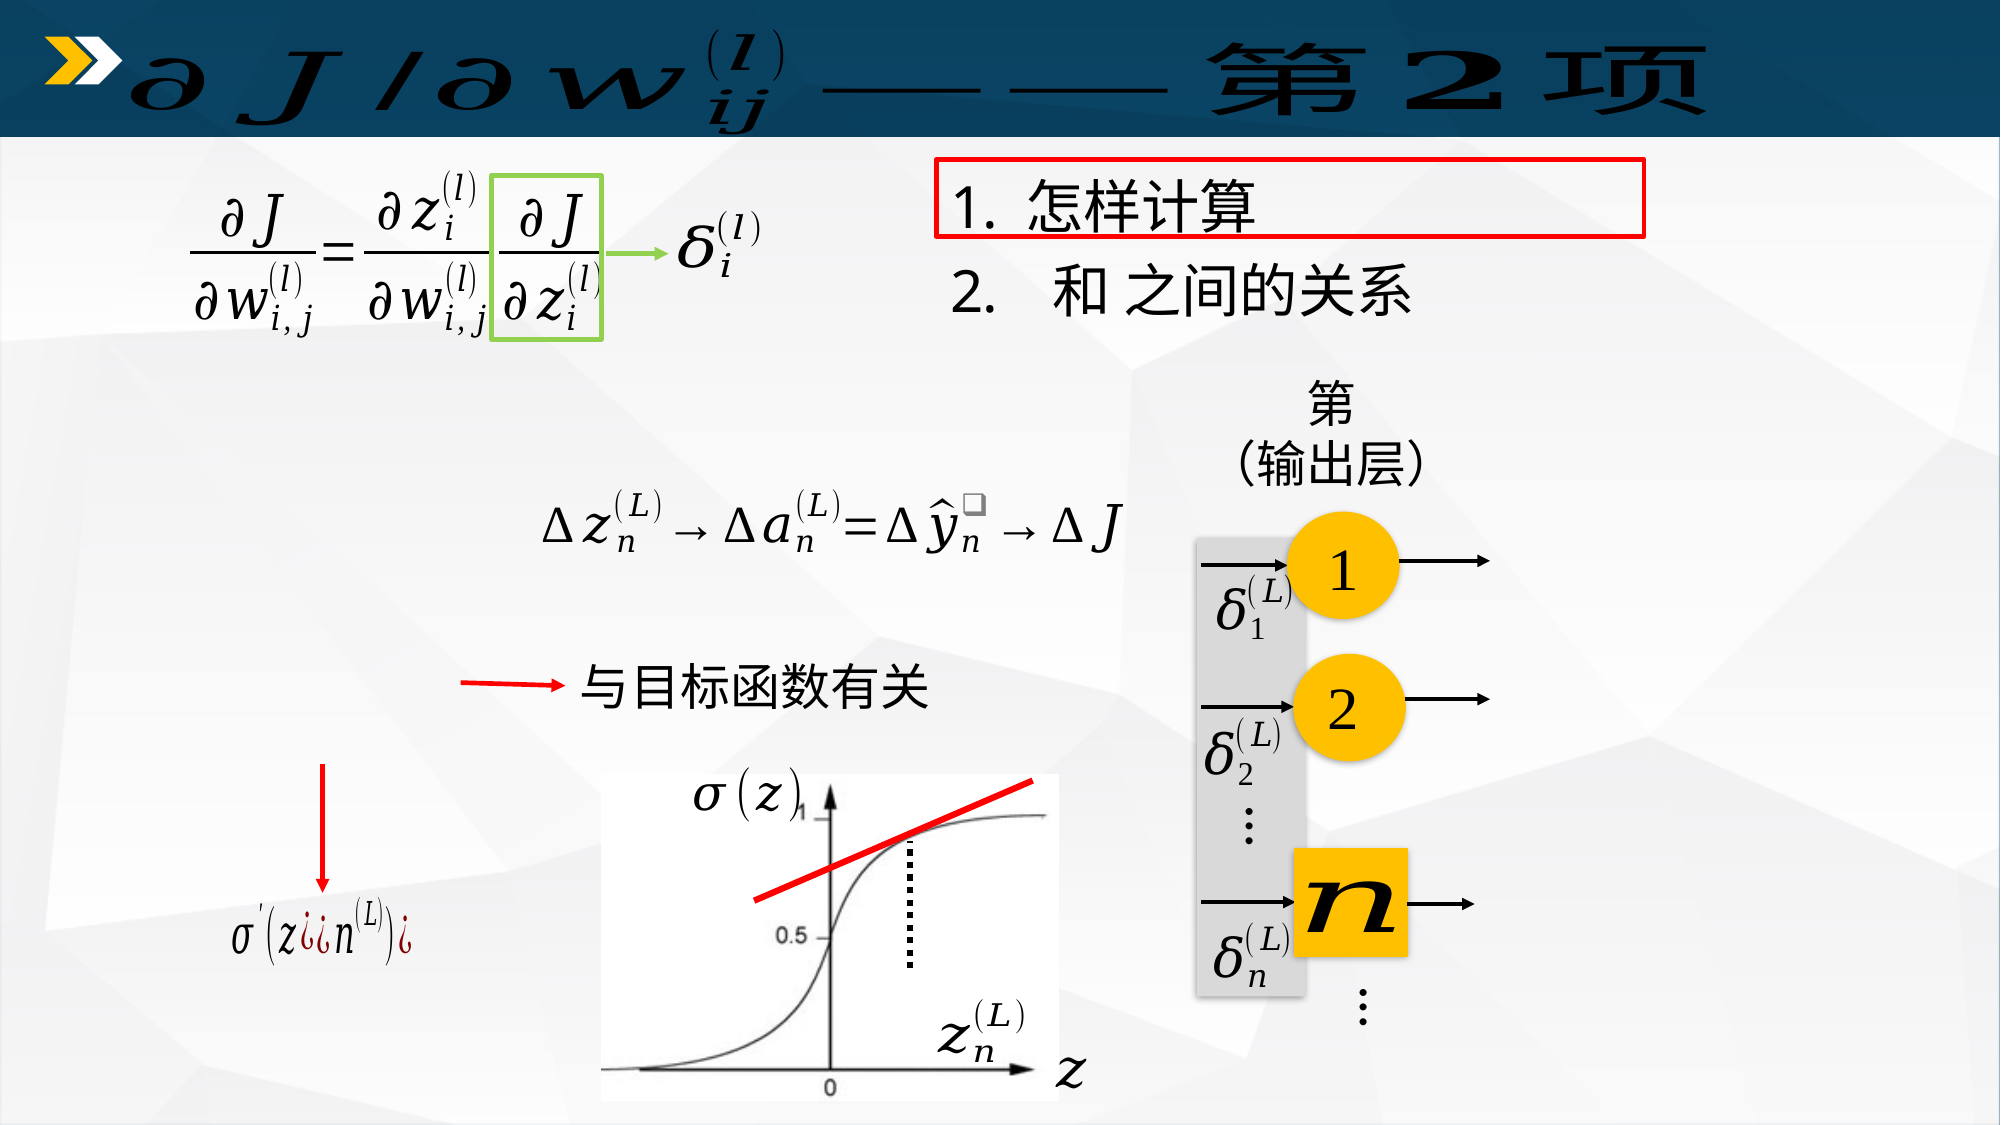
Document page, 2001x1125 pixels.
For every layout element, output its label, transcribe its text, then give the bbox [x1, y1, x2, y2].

text_box … [1341, 936, 1427, 1079]
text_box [460, 682, 566, 687]
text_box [186, 167, 762, 340]
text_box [753, 780, 1033, 901]
picture [0, 0, 2000, 1125]
text_box [1317, 653, 1406, 762]
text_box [1162, 537, 1312, 997]
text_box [1324, 535, 1362, 601]
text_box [1318, 674, 1372, 740]
text_box [936, 159, 1644, 237]
text_box [1296, 511, 1400, 620]
text_box 与目标函数有关 [565, 648, 992, 724]
